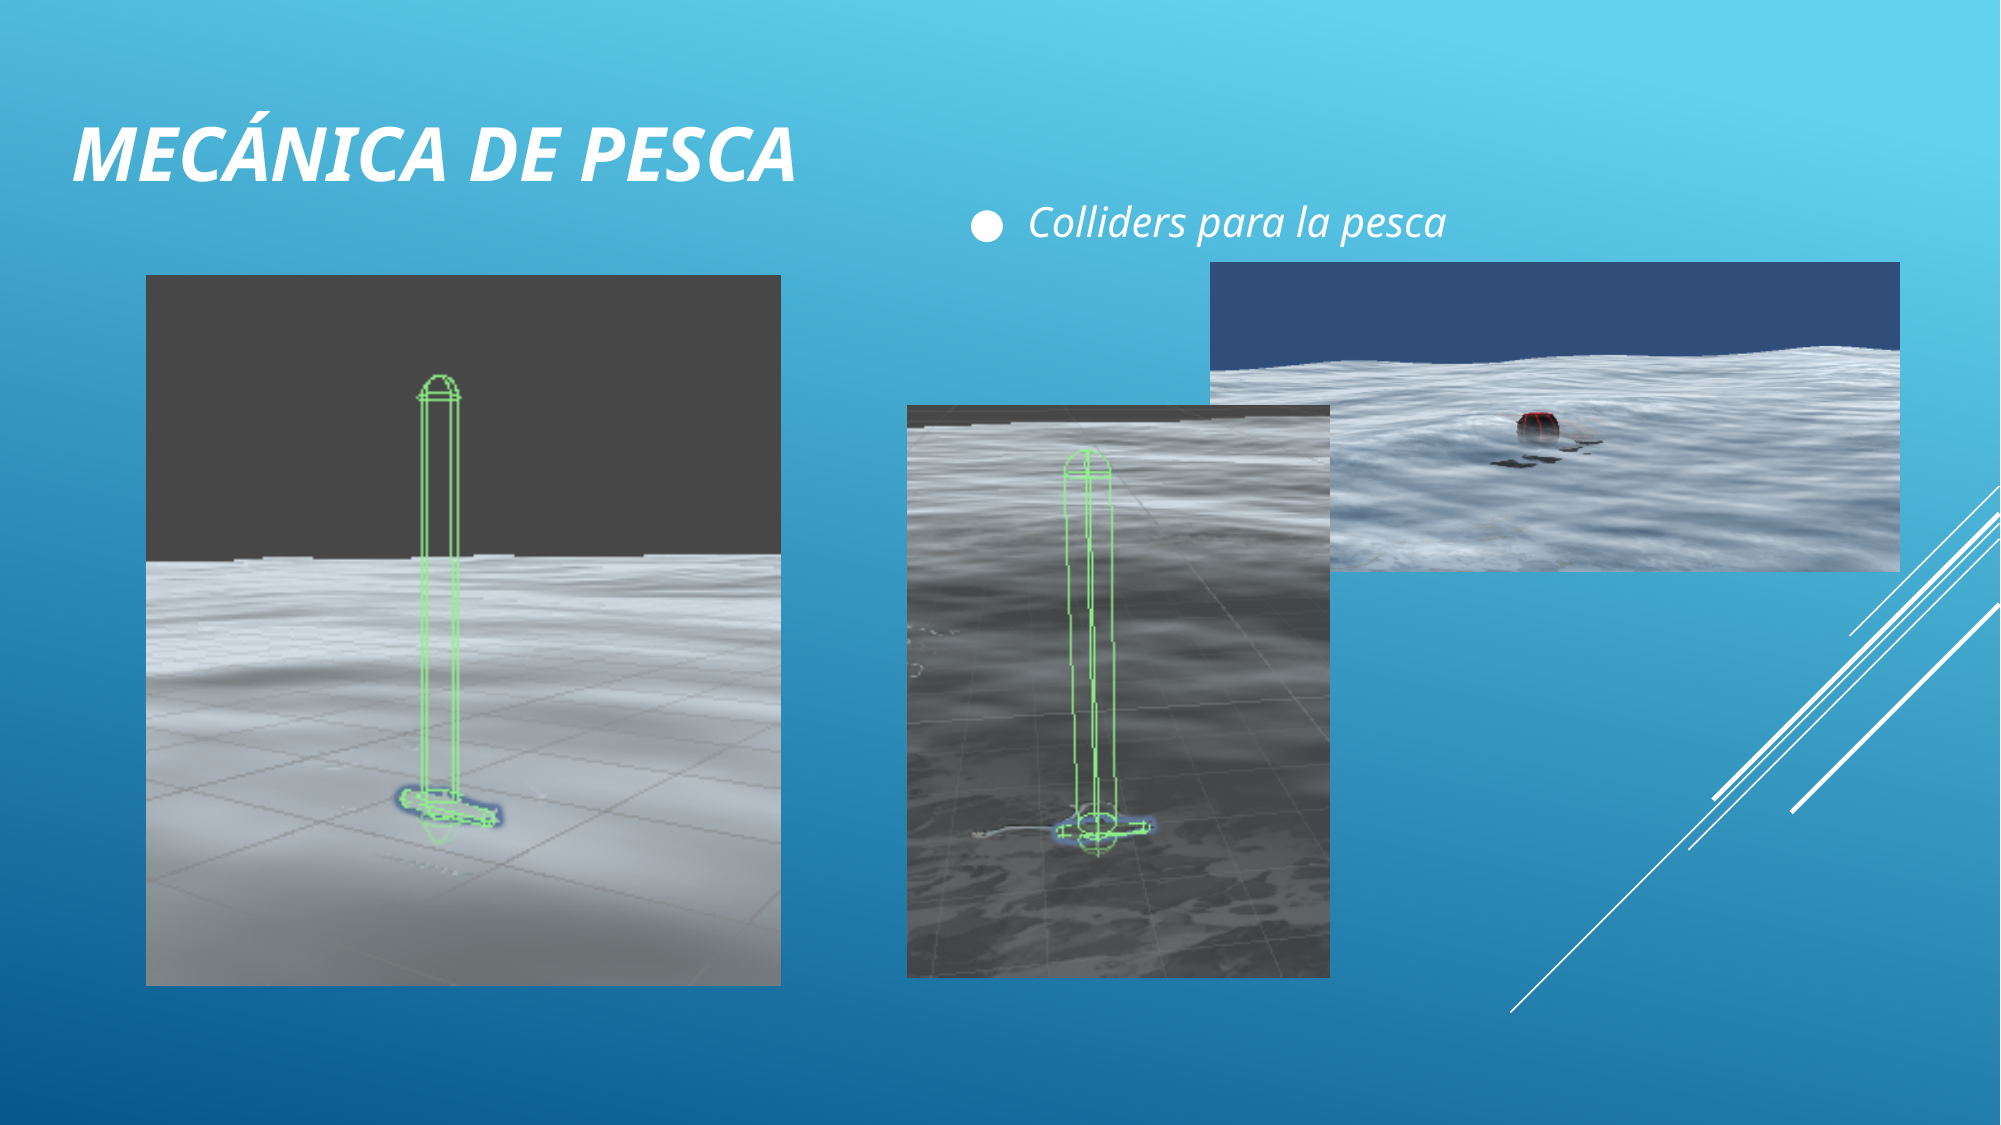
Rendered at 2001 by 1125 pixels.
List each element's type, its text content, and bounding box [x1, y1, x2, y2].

picture [907, 261, 1900, 979]
text_box Colliders para la pesca [937, 181, 1723, 262]
picture [146, 275, 782, 987]
title MECÁNICA DE PESCA [56, 28, 1457, 276]
